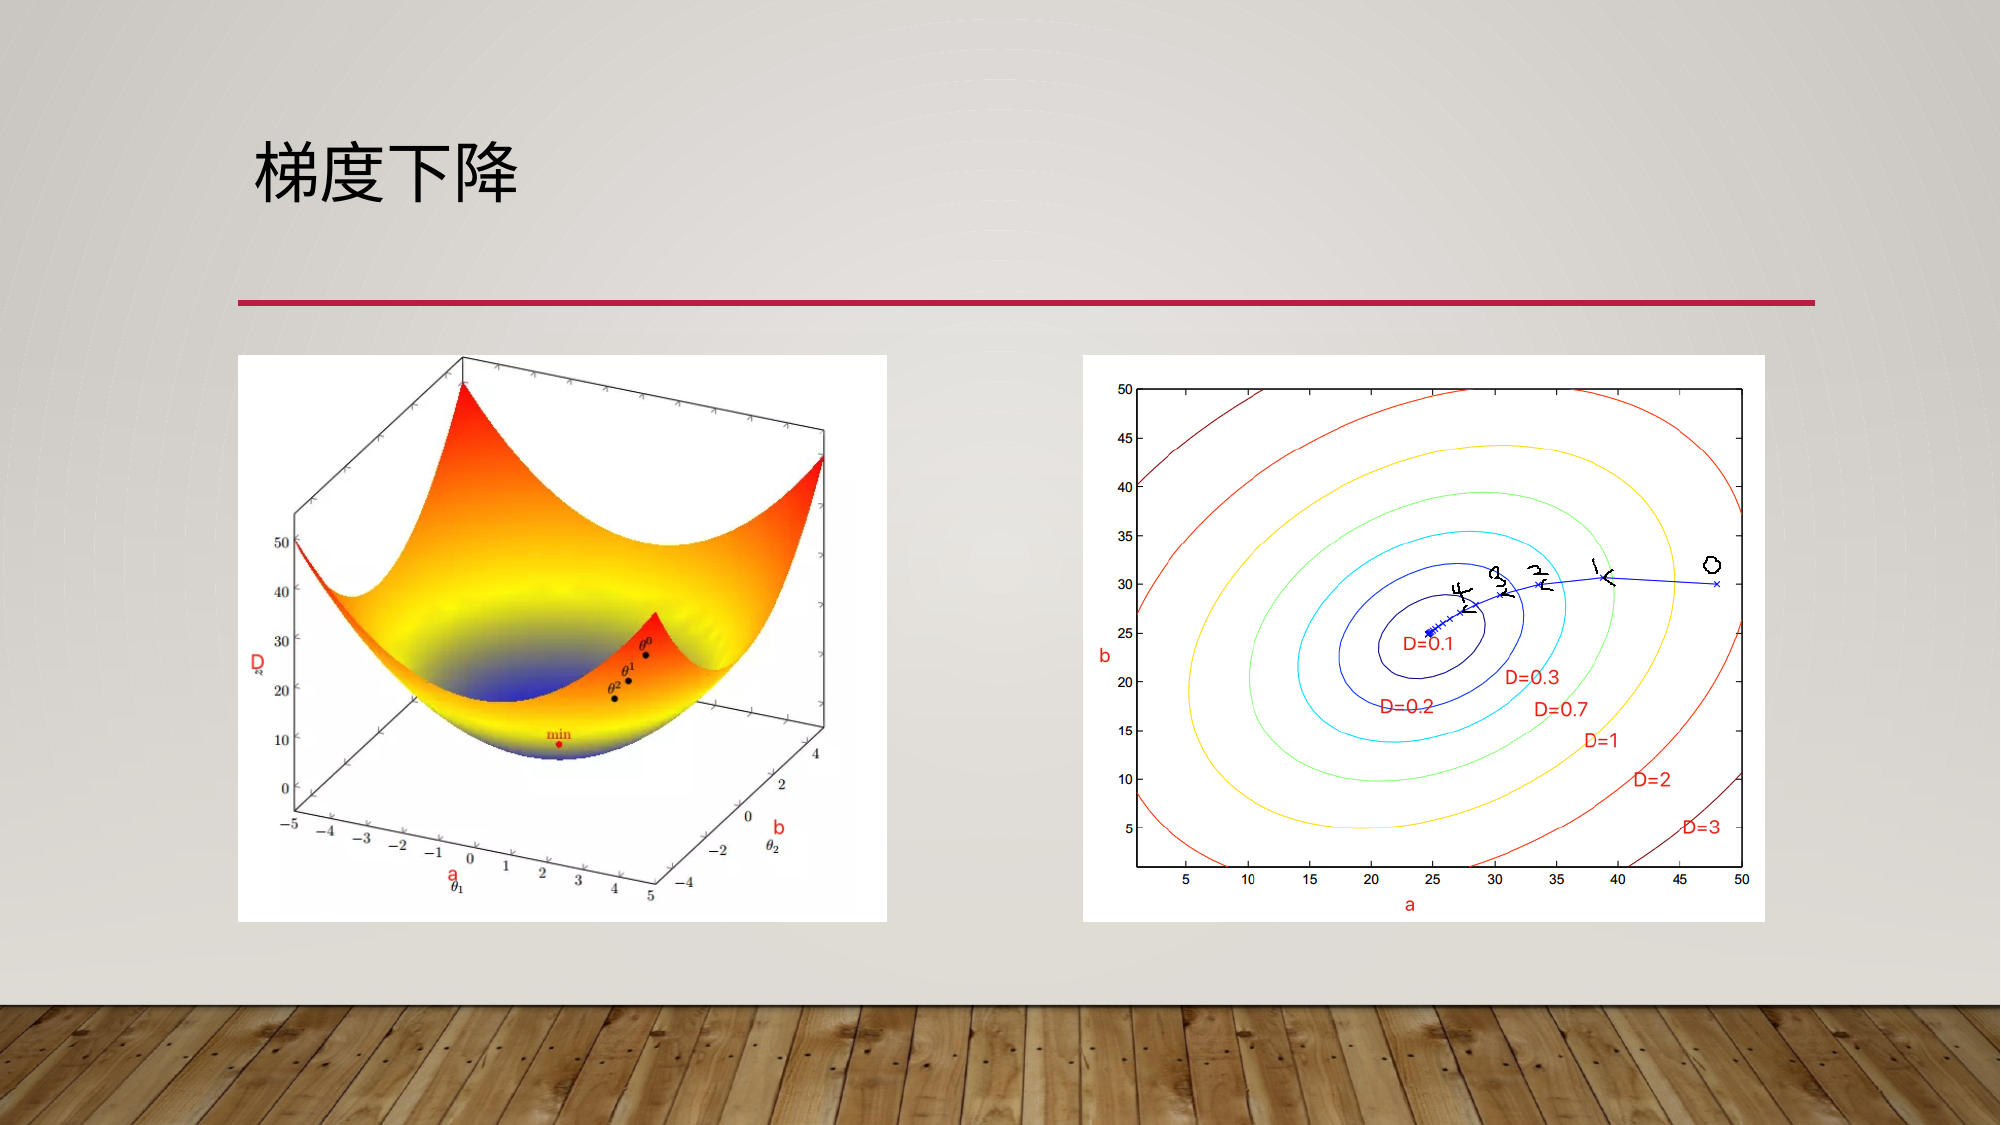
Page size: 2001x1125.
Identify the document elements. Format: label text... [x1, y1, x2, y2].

title 梯度下降 [238, 131, 1814, 305]
picture [1083, 355, 1766, 923]
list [237, 355, 887, 923]
picture [0, 1005, 2000, 1125]
